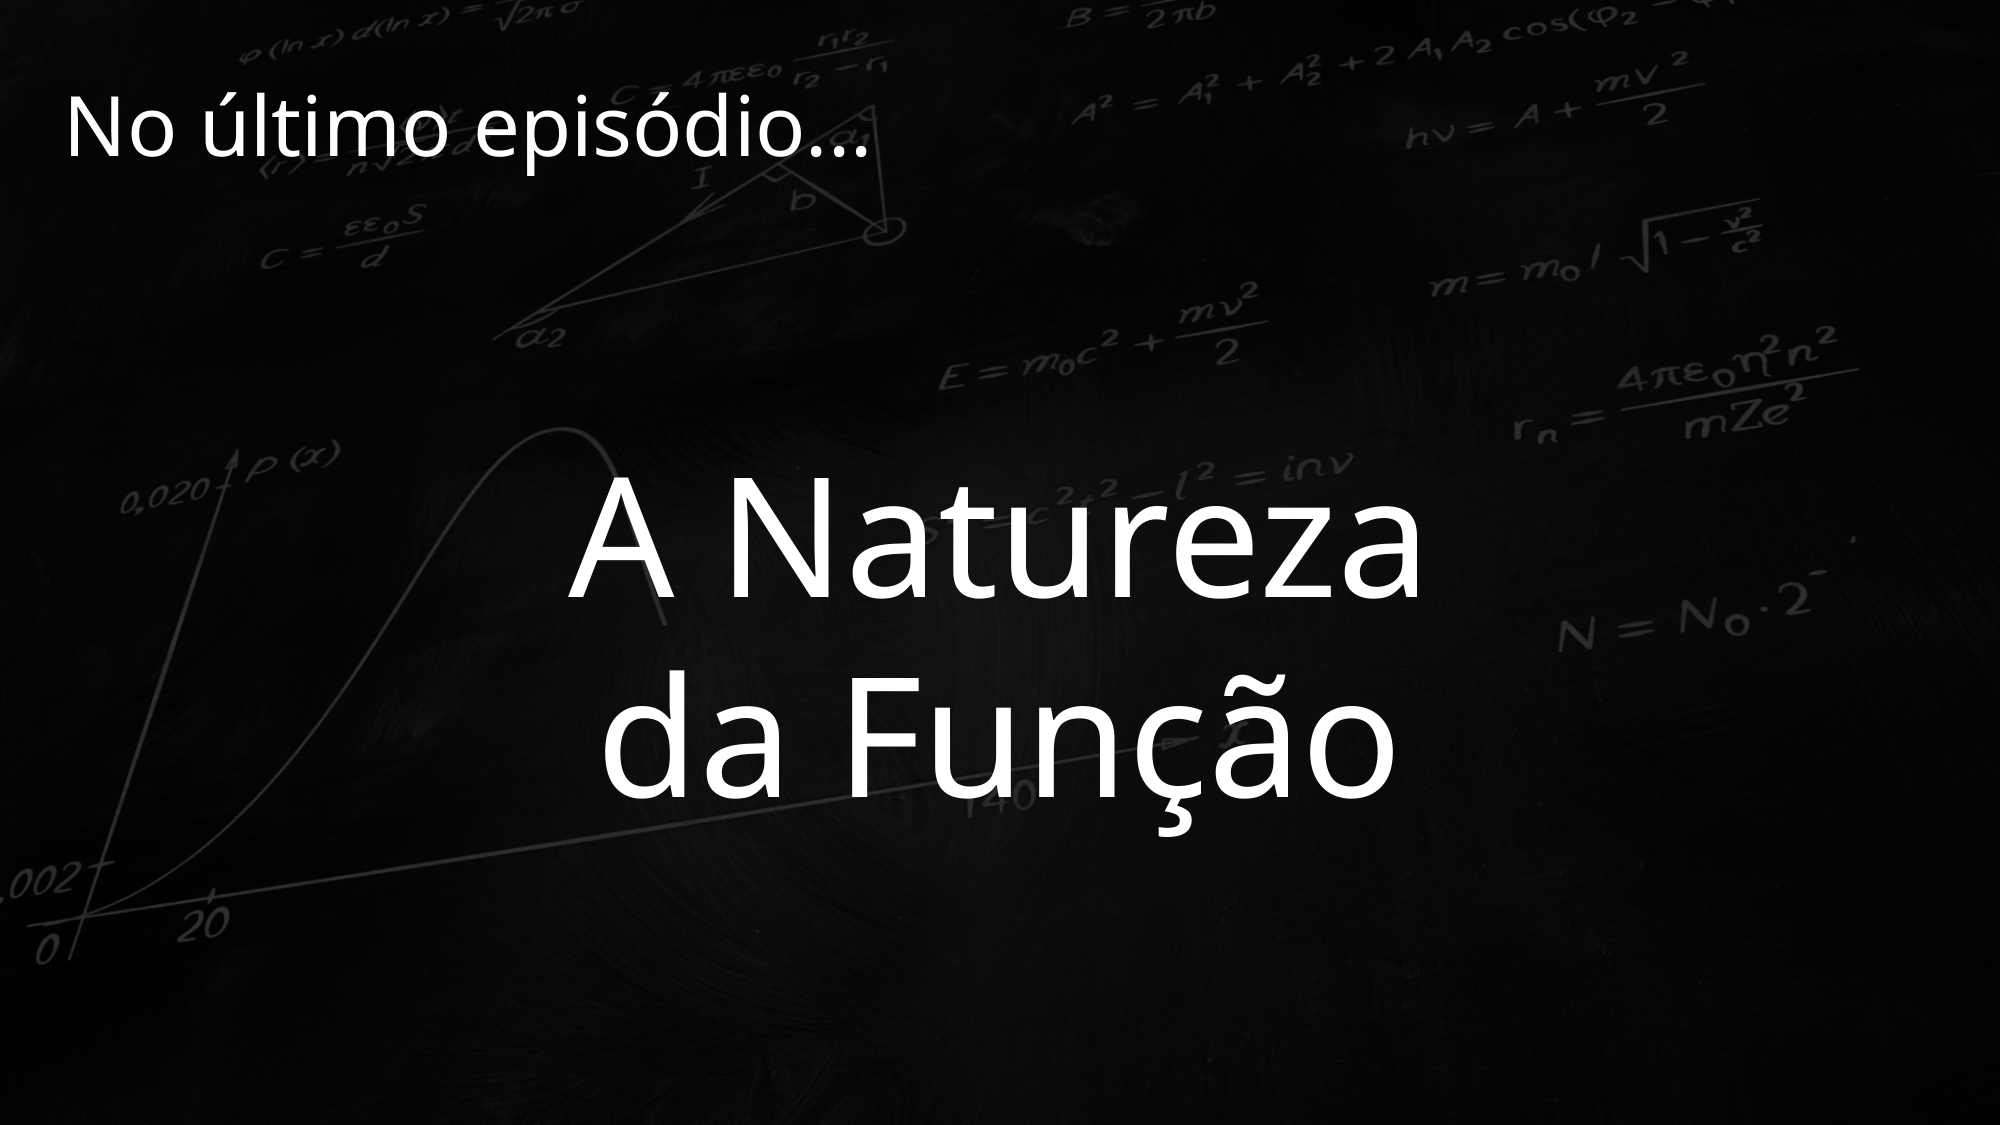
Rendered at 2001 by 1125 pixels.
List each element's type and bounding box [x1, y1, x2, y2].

text_box [0, 0, 2000, 1125]
